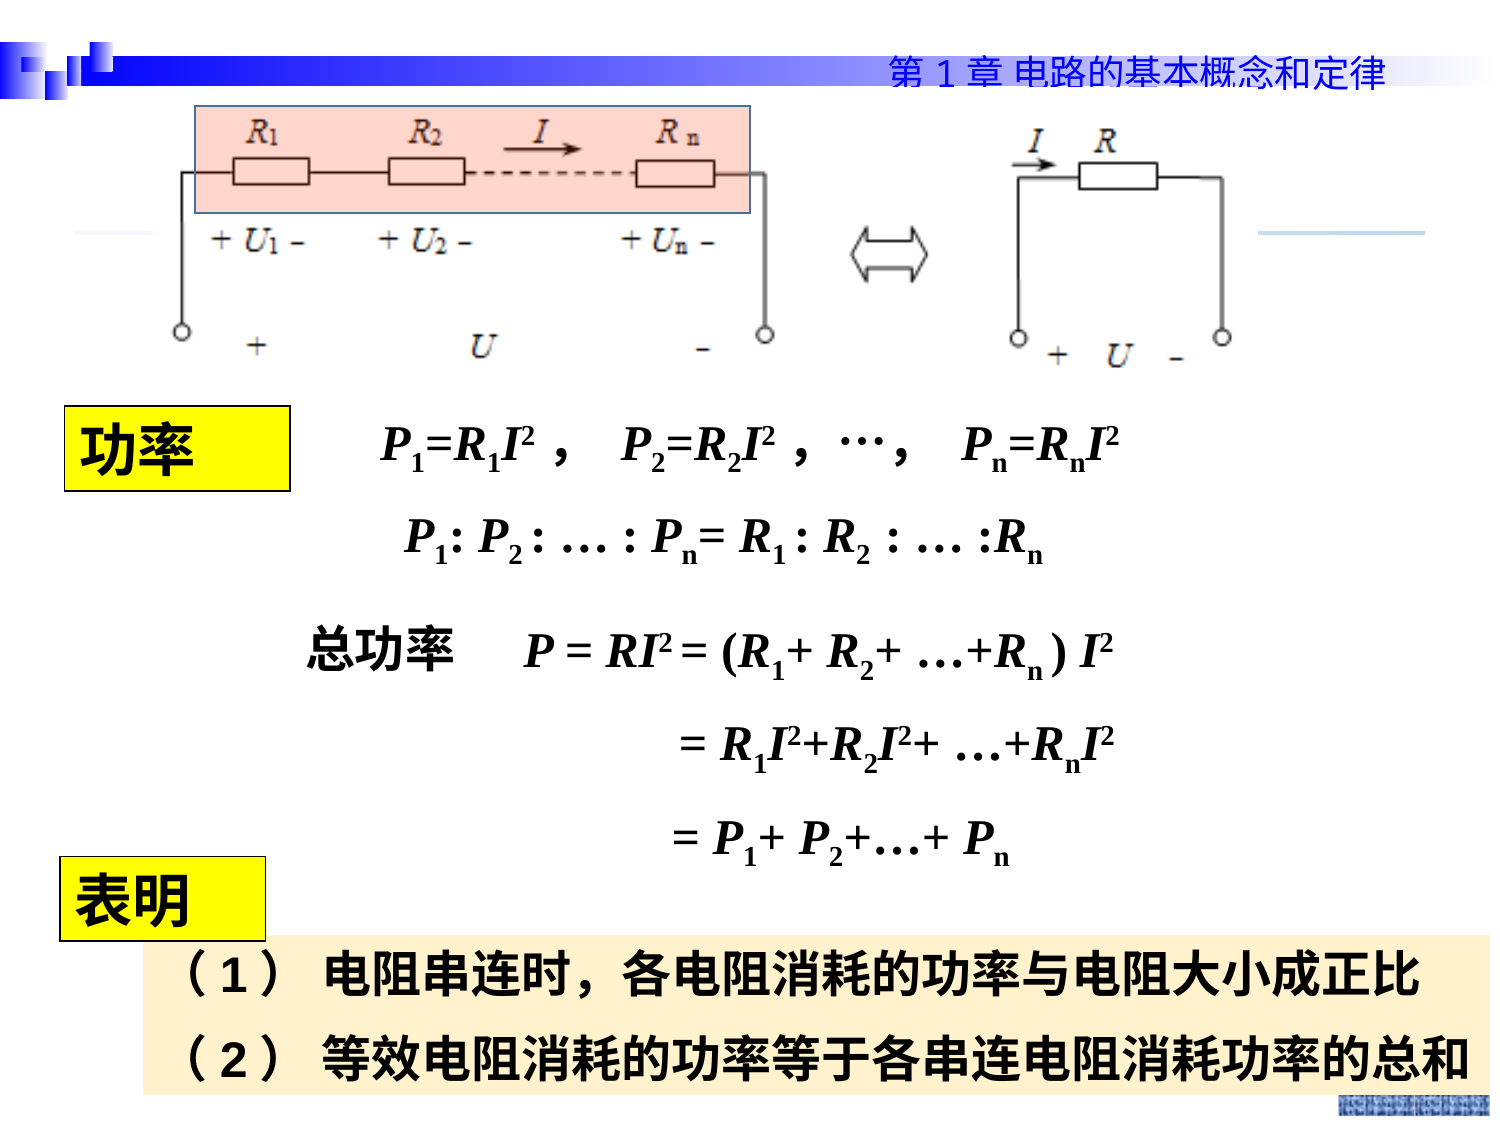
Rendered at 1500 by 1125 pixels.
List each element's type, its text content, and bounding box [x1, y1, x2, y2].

picture [153, 87, 1258, 394]
text_box （1） 电阻串连时，各电阻消耗的功率与电阻大小成正比 （2） 等效电阻消耗的功率等于各串连电阻消耗功率的总和 [143, 935, 1490, 1095]
text_box P1: P2 : … : Pn= R1 : R2 : … :Rn [239, 495, 1208, 579]
text_box [1414, 1095, 1490, 1117]
text_box P1=R1I2， P2=R2I2，…， Pn=RnI2 [293, 402, 1207, 486]
text_box [855, 57, 859, 85]
text_box 总功率 P = RI2 = (R1+ R2+ …+Rn ) I2 = R1I2+R2I2+ …+RnI2 = P1+ P2+…+ Pn [265, 610, 1154, 935]
text_box [1338, 1095, 1414, 1117]
text_box 表明 [59, 856, 266, 941]
text_box R1 [939, 65, 943, 85]
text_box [771, 57, 775, 85]
text_box 功率 [64, 406, 291, 491]
